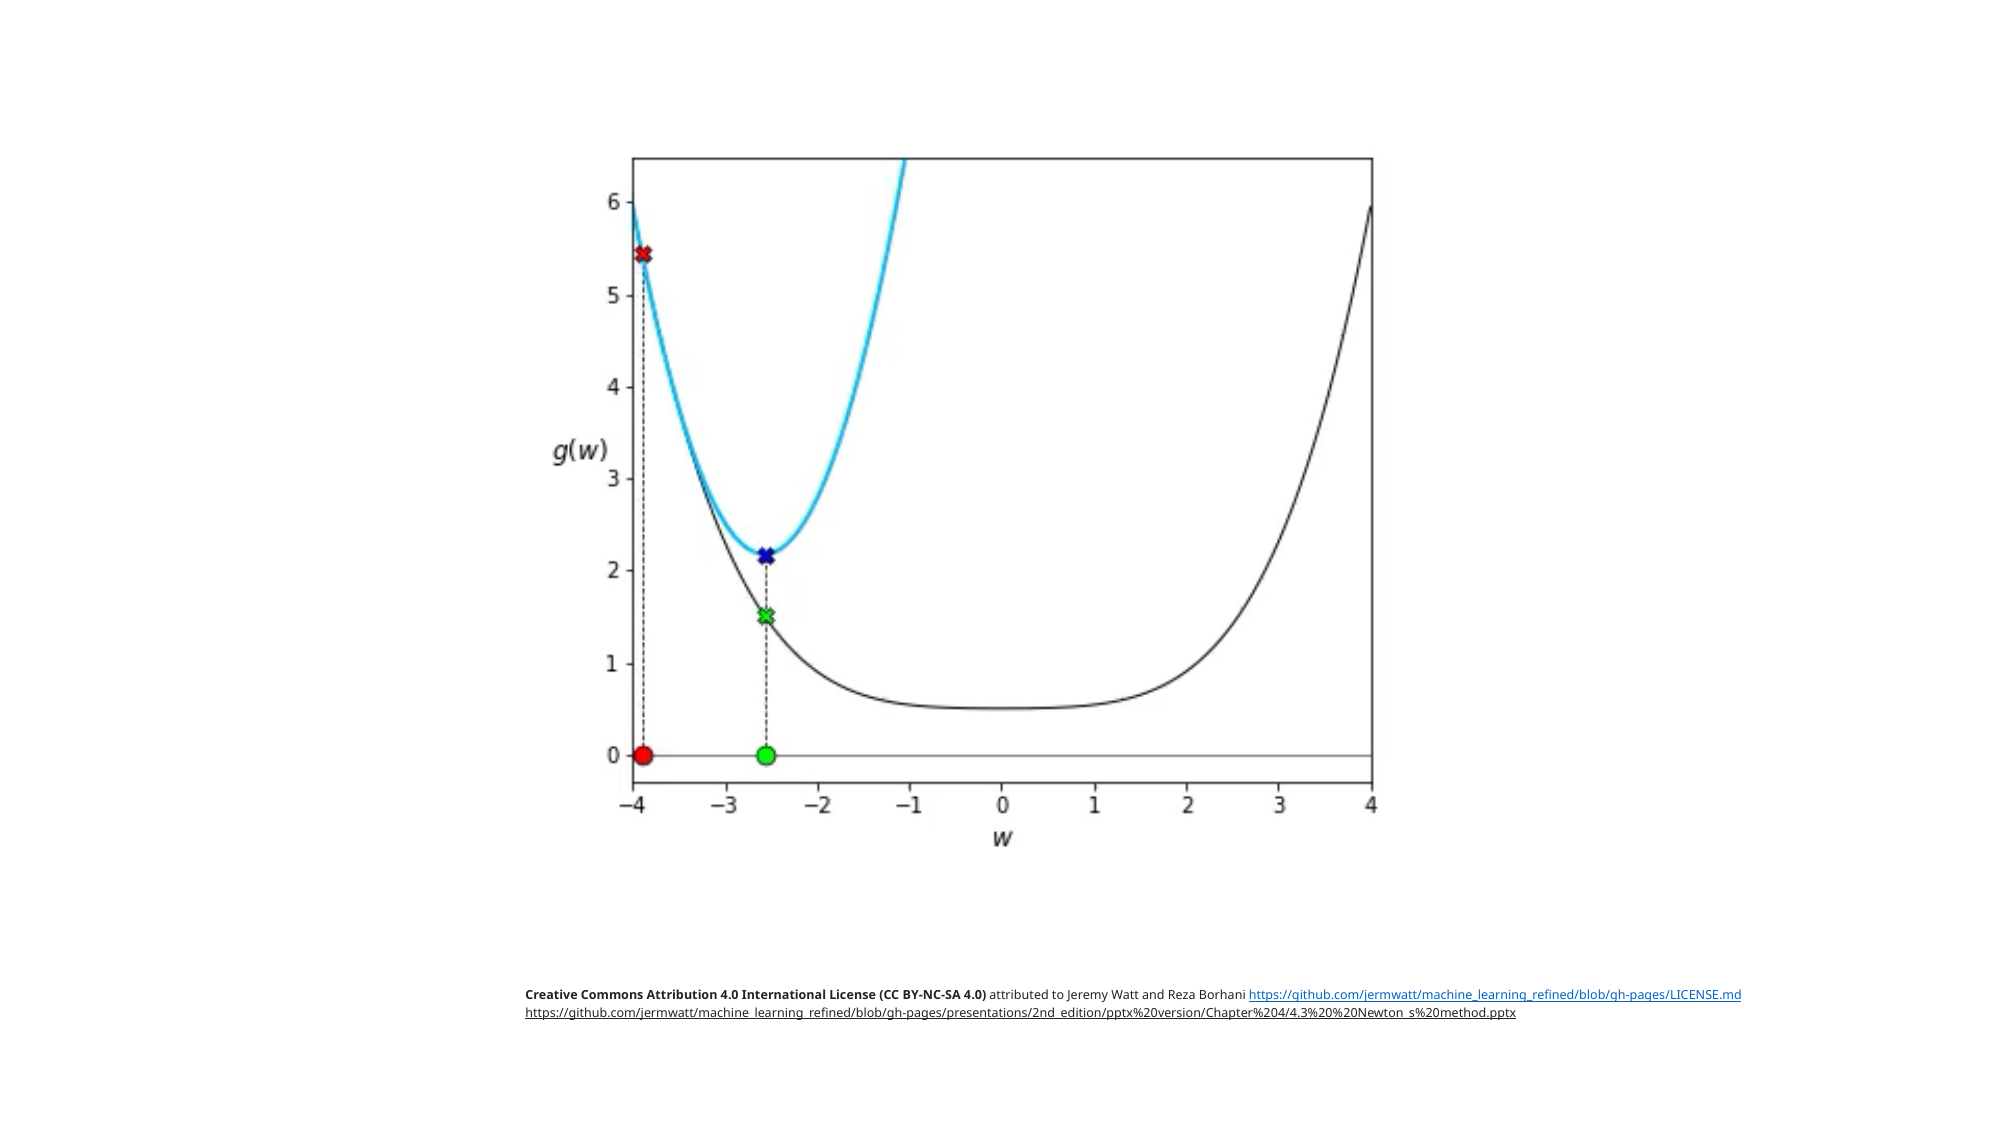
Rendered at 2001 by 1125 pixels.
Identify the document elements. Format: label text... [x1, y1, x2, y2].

text_box Creative Commons Attribution 4.0 International License (CC BY-NC-SA 4.0) attributed to Jeremy Watt and Reza Borhani https://github.com/jermwatt/machine_learning_refined/blob/gh-pages/LICENSE.md https://github.com/jermwatt/machine_learning_refined/blob/gh-pages/presentations/2nd_edition/pptx%20version/Chapter%204/4.3%20%20Newton_s%20method.pptx [510, 980, 1814, 1044]
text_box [236, 126, 1737, 877]
